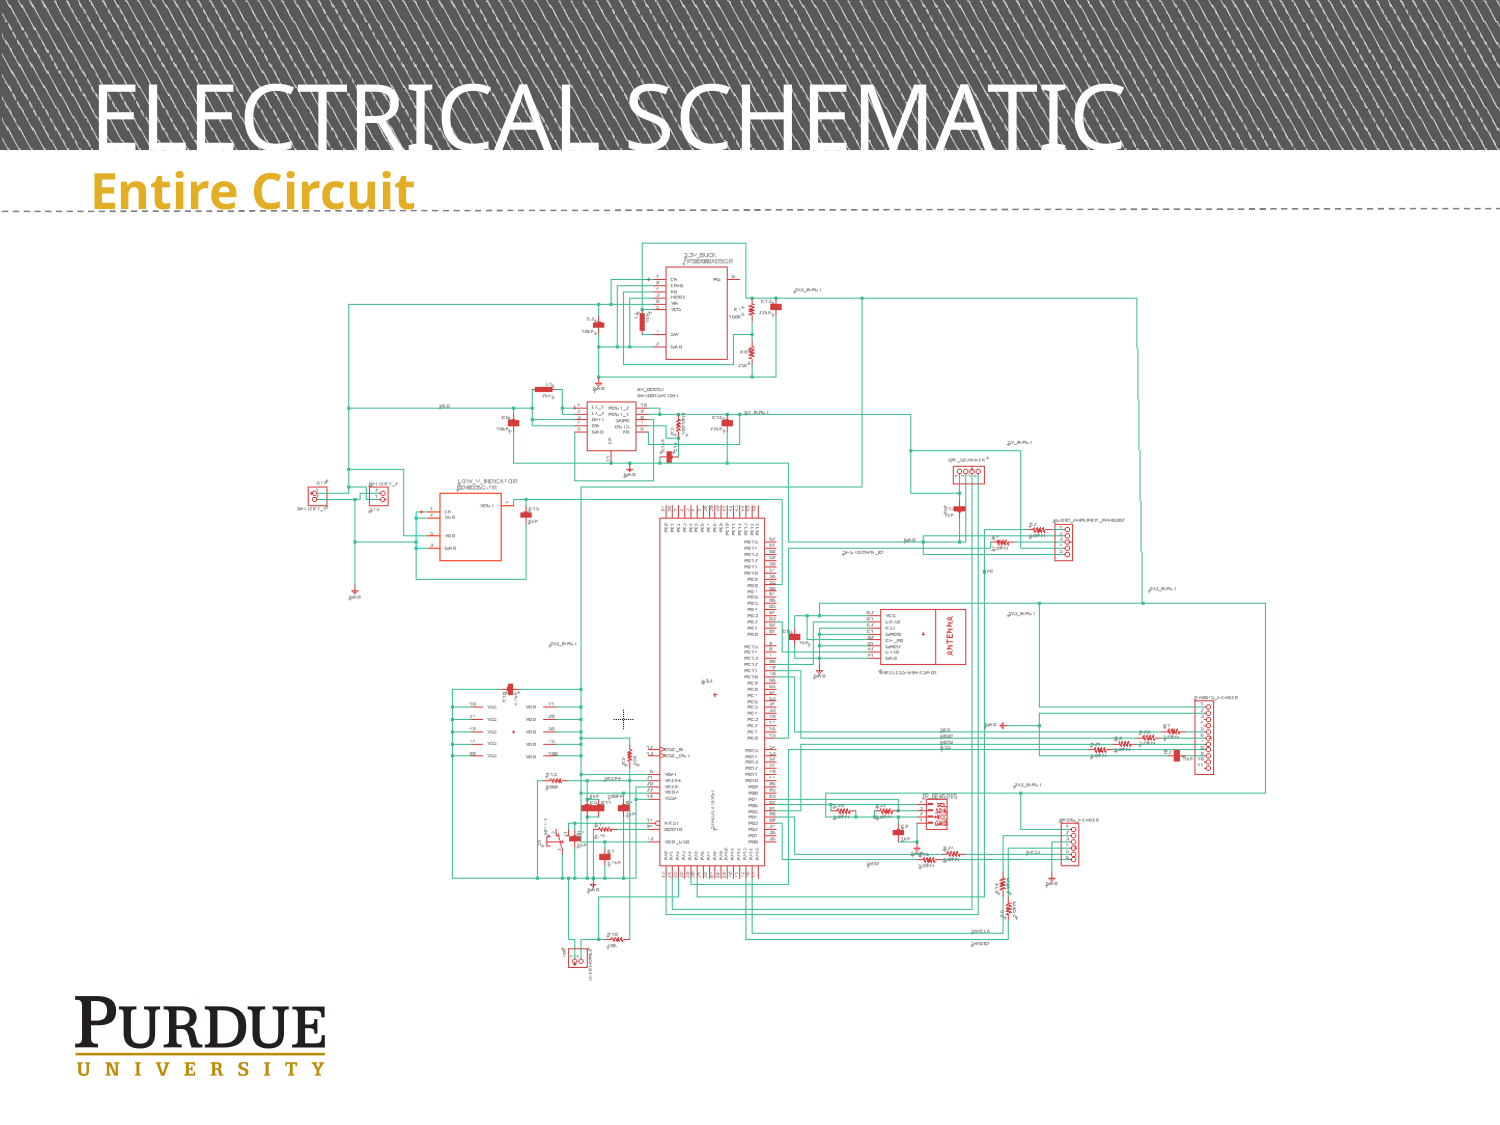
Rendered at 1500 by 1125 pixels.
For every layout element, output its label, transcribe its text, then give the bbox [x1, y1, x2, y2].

list Entire Circuit [75, 151, 1425, 225]
picture [2, 0, 1500, 151]
picture [75, 996, 325, 1076]
picture [258, 224, 1295, 995]
title ELECTRICAL SCHEMATIC [75, 51, 1427, 175]
